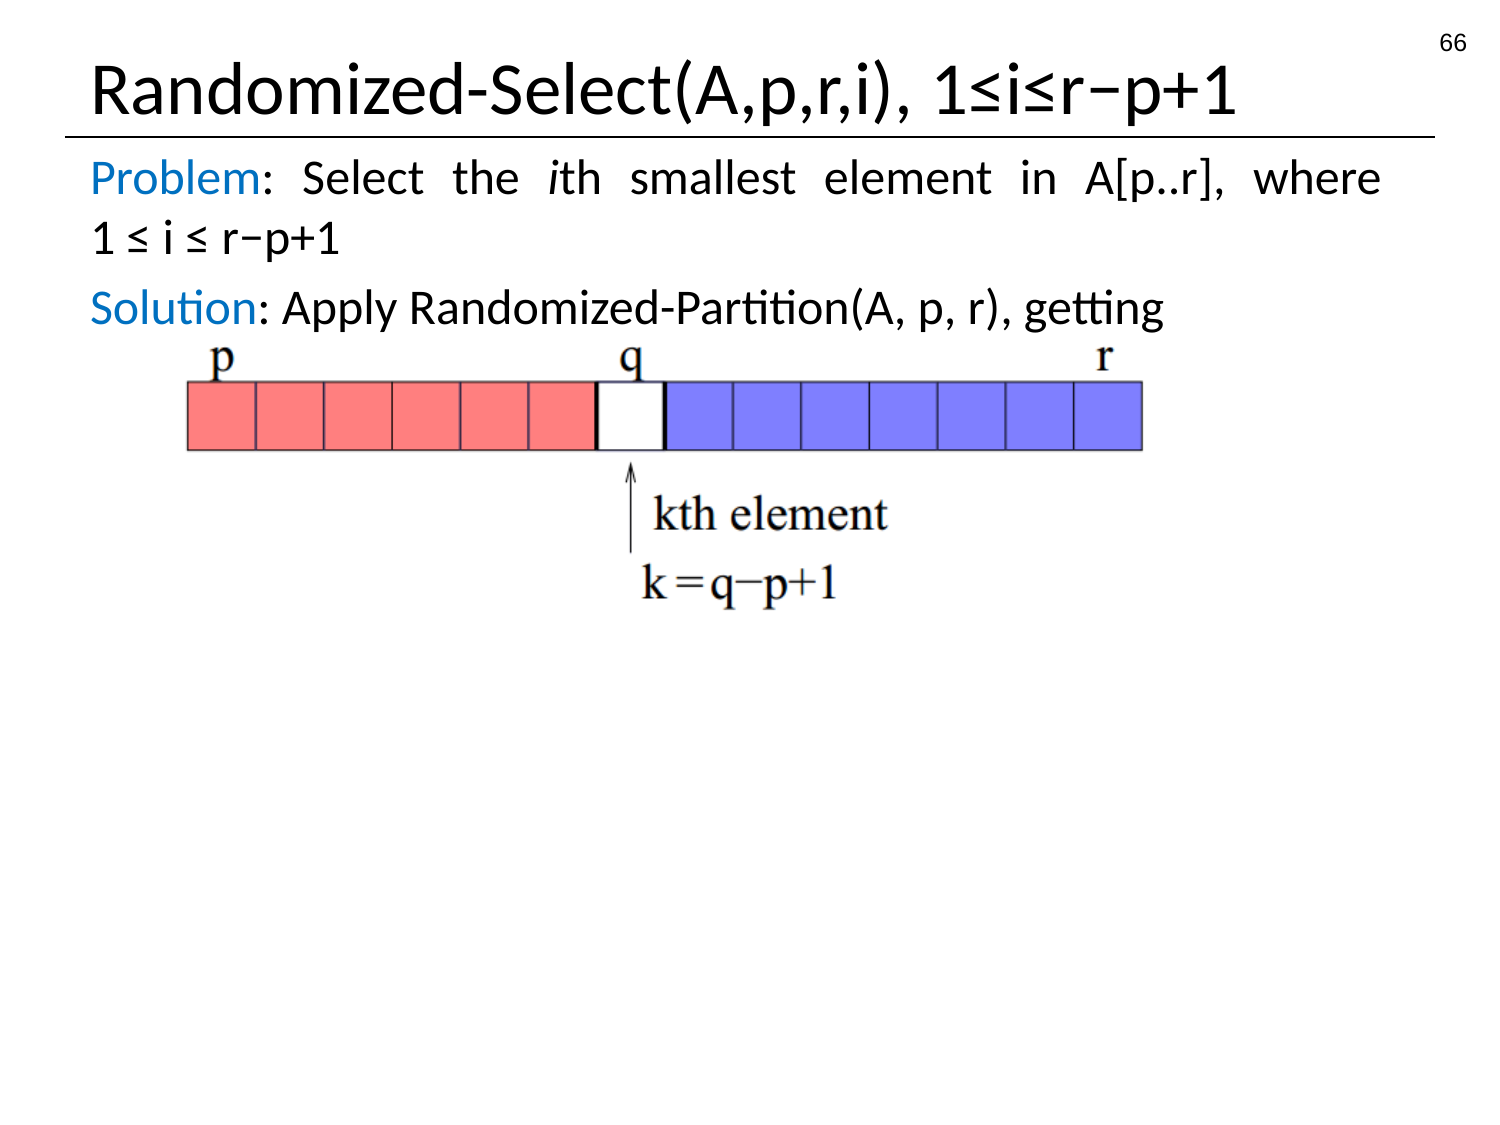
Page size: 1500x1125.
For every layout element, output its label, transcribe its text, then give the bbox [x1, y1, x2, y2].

slide_number 66 [1131, 18, 1483, 62]
picture [182, 342, 1156, 614]
title Randomized-Select(A,p,r,i), 1≤i≤r−p+1 [75, 20, 1425, 138]
list Problem: Select the ith smallest element in A[p..r], where 1 ≤ i ≤ r−p+1 Solution: Apply Randomized-Partition(A, p, r), getting [75, 138, 1425, 1094]
